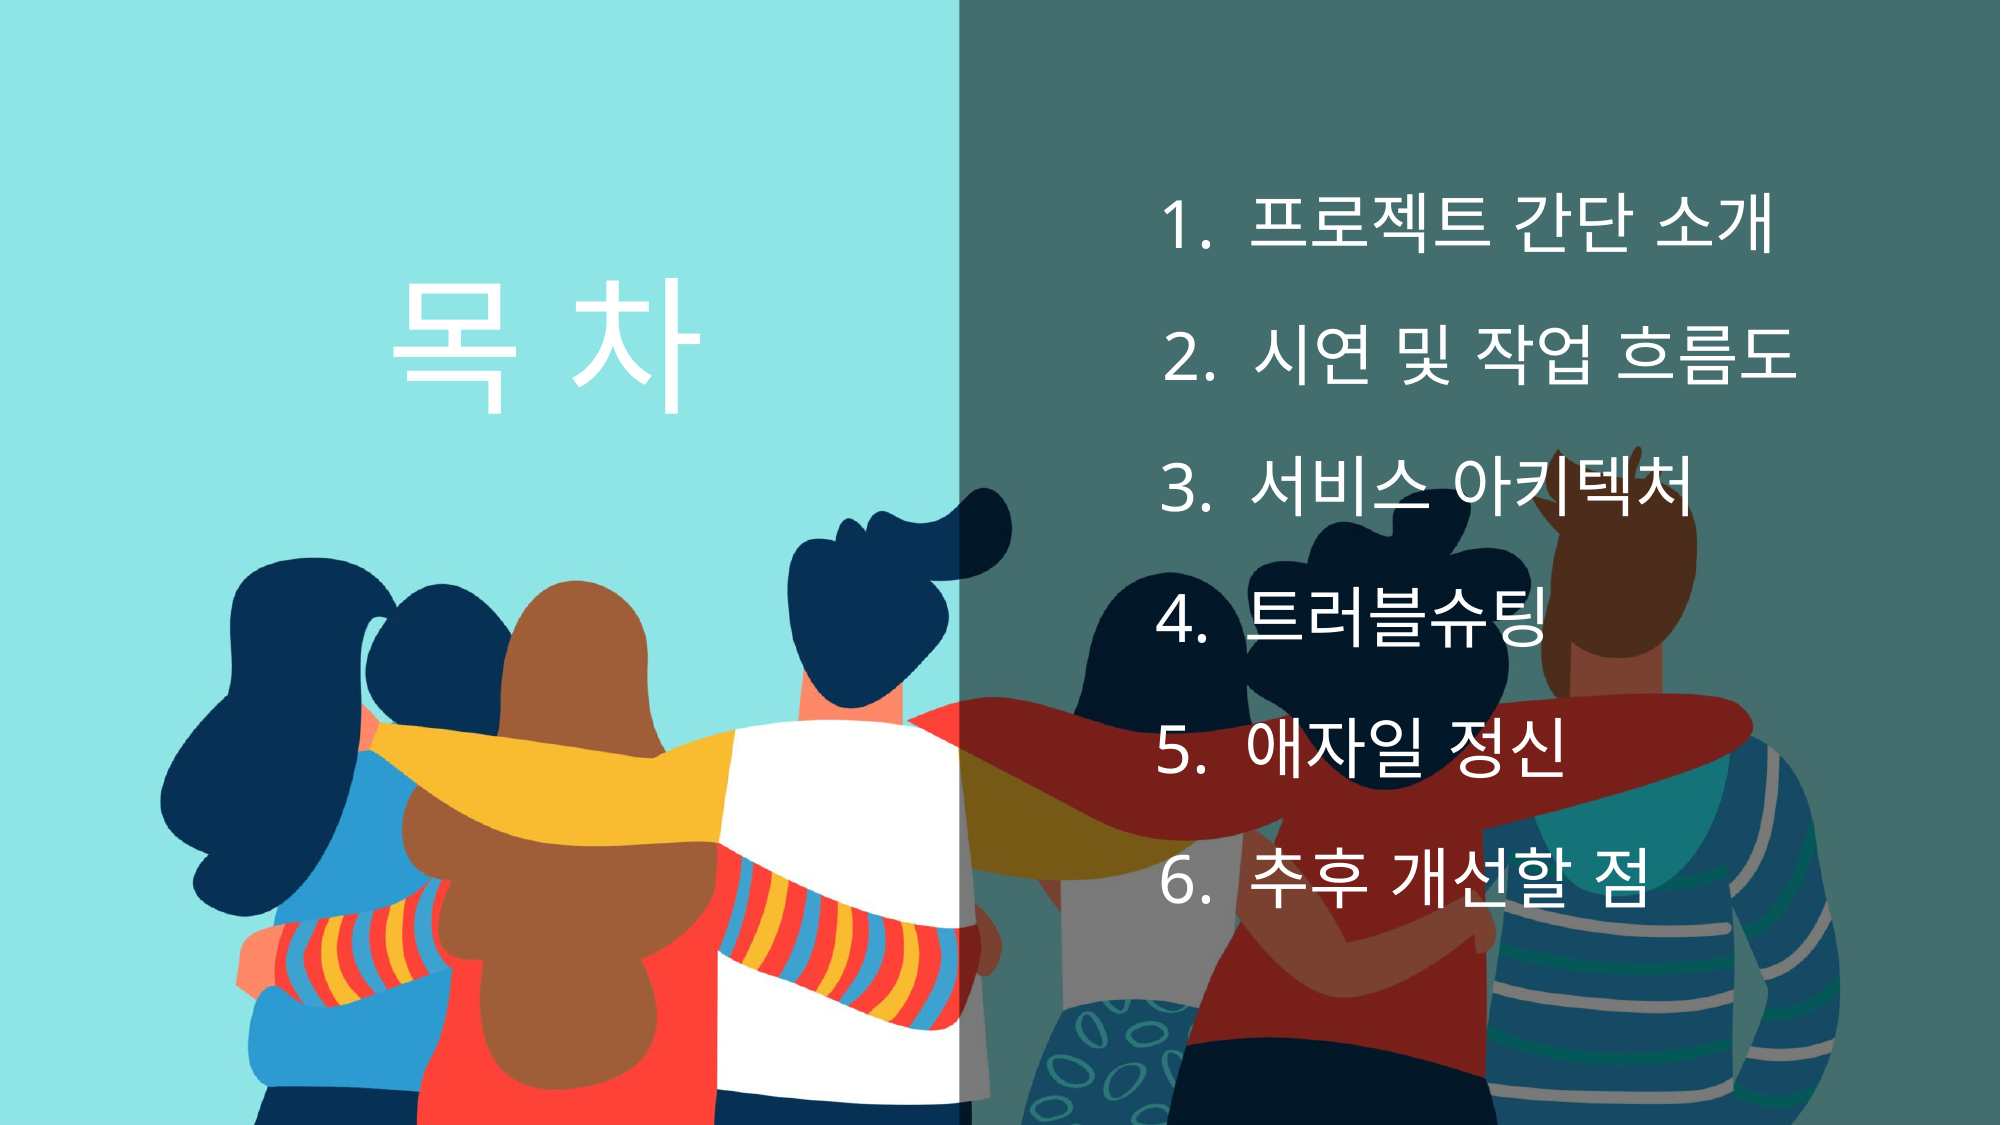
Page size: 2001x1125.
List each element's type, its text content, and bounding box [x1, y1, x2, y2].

text_box 1. 프로젝트 간단 소개 [1143, 174, 1793, 270]
text_box 2. 시연 및 작업 흐름도 [1148, 305, 1816, 401]
text_box 목 차 [371, 245, 720, 440]
text_box 3. 서비스 아키텍처 [1144, 436, 1713, 532]
picture [0, 0, 958, 1125]
text_box 4. 트러블슈팅 [1140, 567, 1568, 663]
text_box [958, 0, 2000, 1125]
text_box 6. 추후 개선할 점 [1144, 829, 1670, 925]
text_box 5. 애자일 정신 [1139, 698, 1586, 794]
